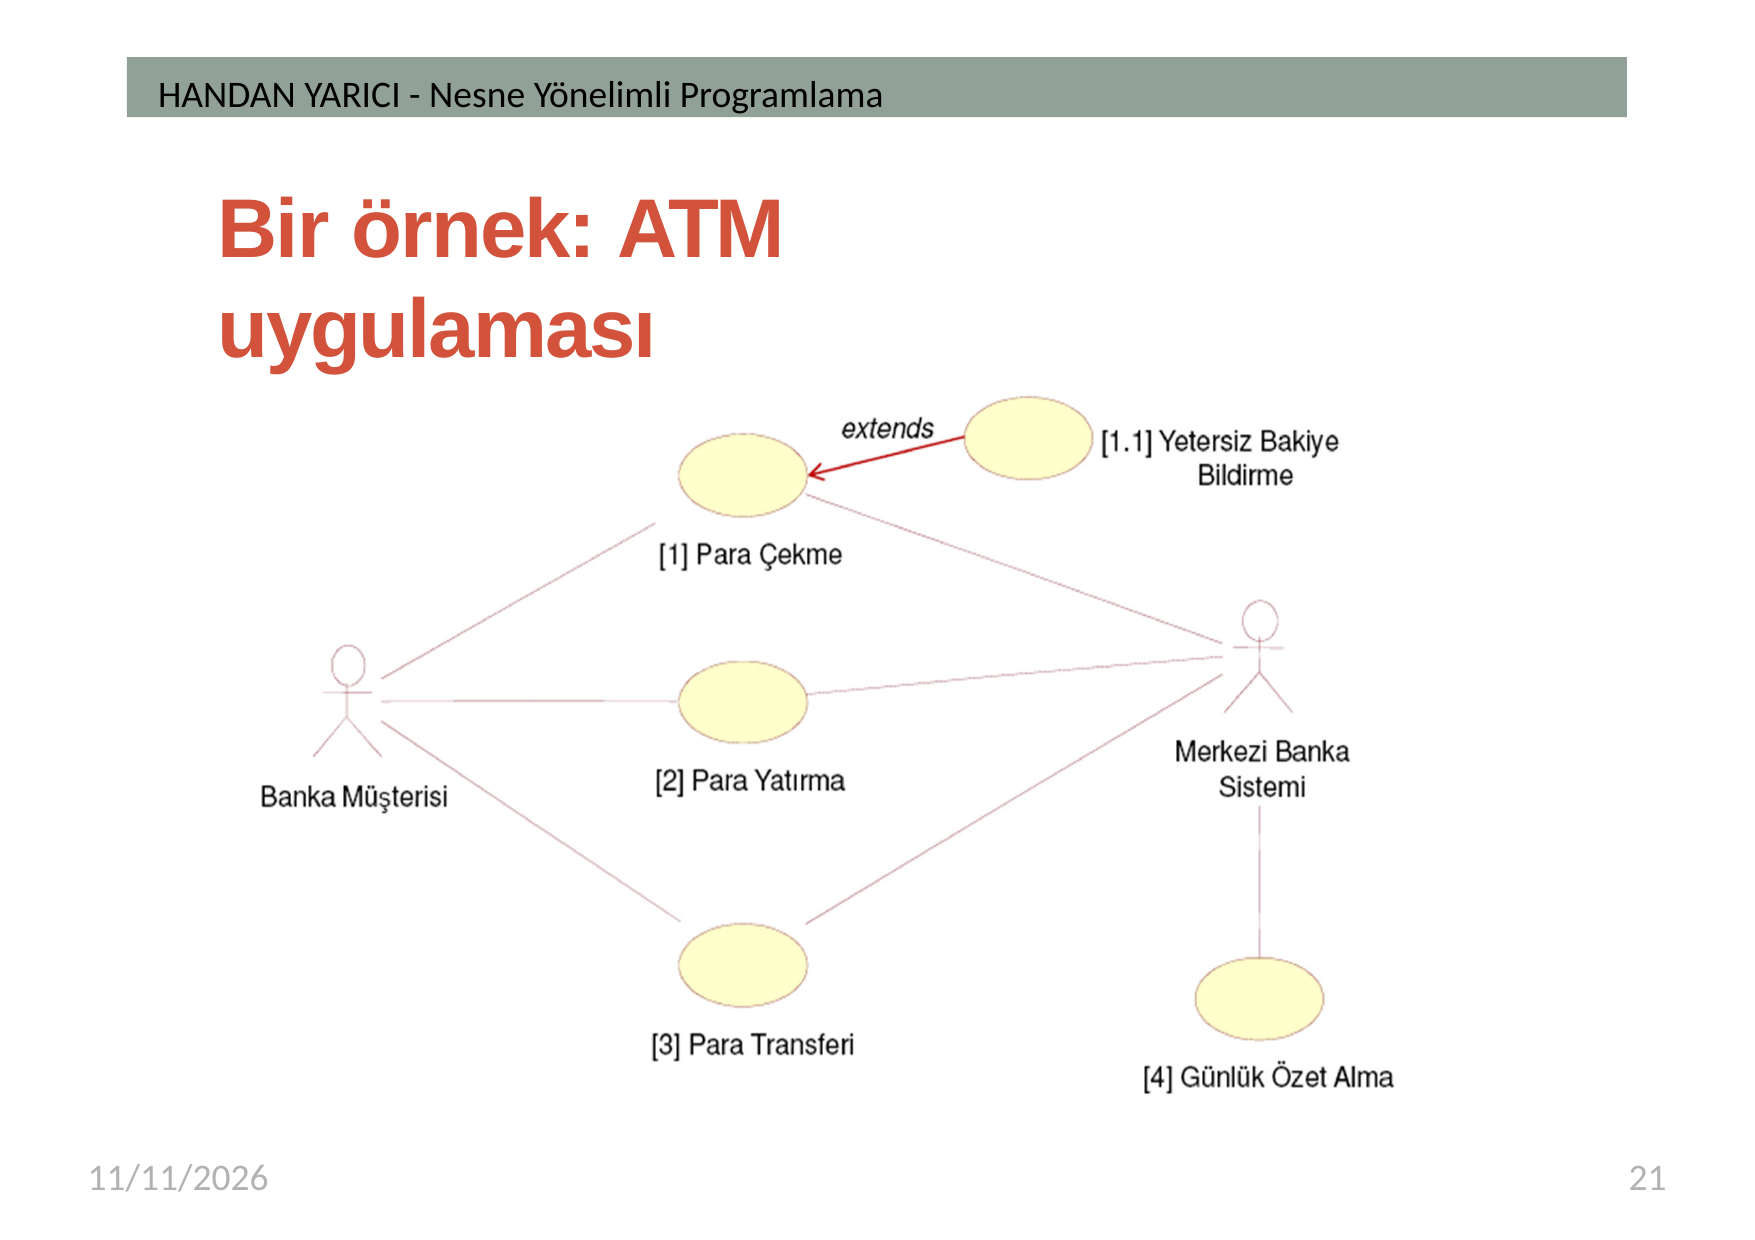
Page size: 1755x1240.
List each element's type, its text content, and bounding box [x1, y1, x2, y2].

slide_number 21 [1263, 1152, 1667, 1215]
text_box [258, 390, 1398, 1096]
title Bir örnek: ATM uygulaması [215, 171, 1239, 381]
text_box HANDAN YARICI - Nesne Yönelimli Programlama [143, 62, 900, 122]
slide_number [87, 1152, 492, 1215]
